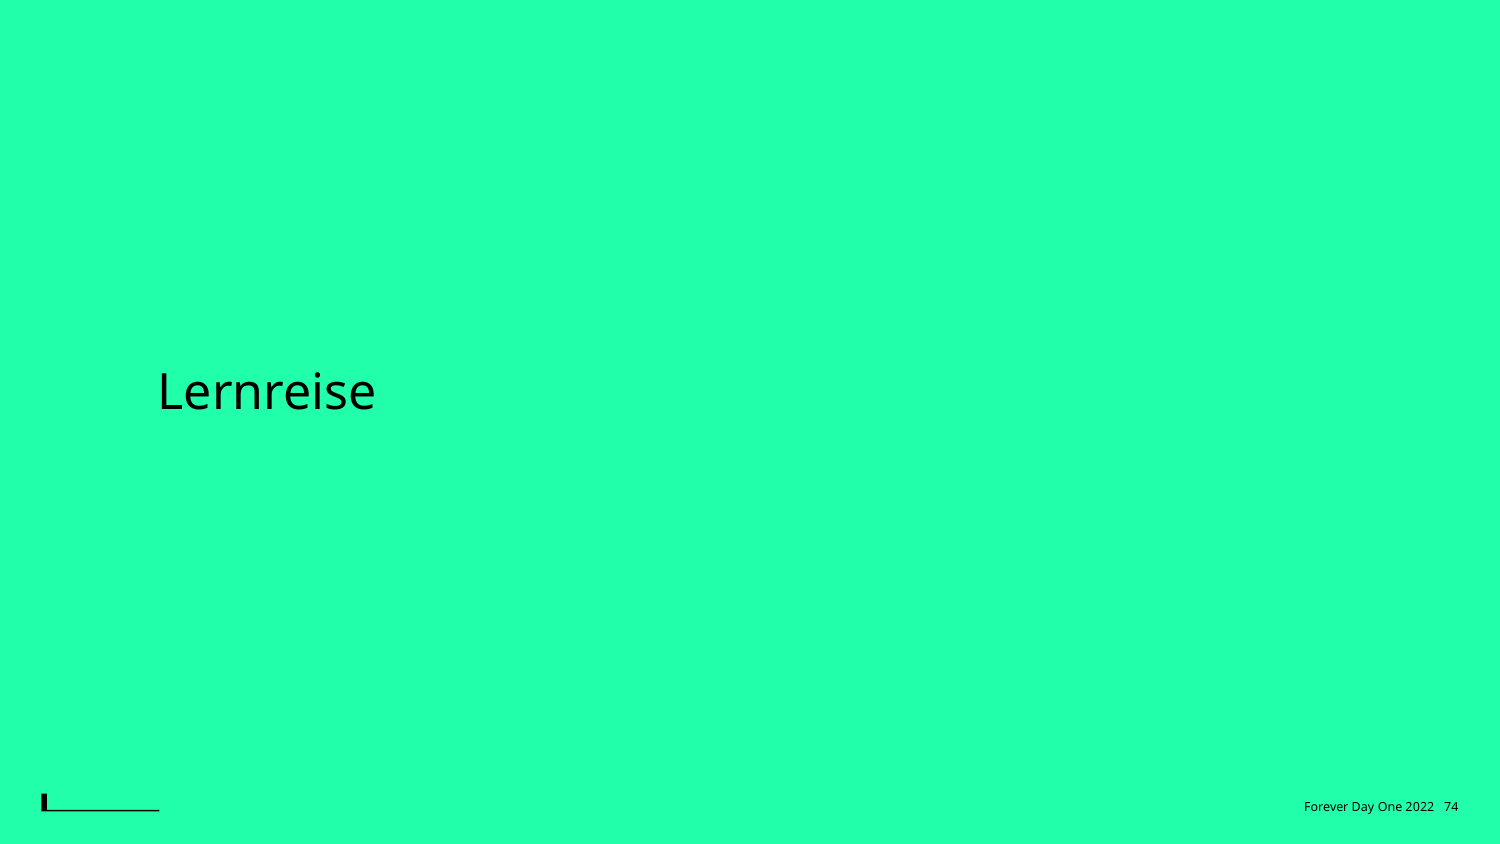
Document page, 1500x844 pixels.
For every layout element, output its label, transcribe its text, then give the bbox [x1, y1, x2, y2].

slide_number Forever Day One 2022 74 [1170, 790, 1459, 825]
text_box Lernreise [41, 31, 1341, 747]
text_box [41, 793, 160, 812]
